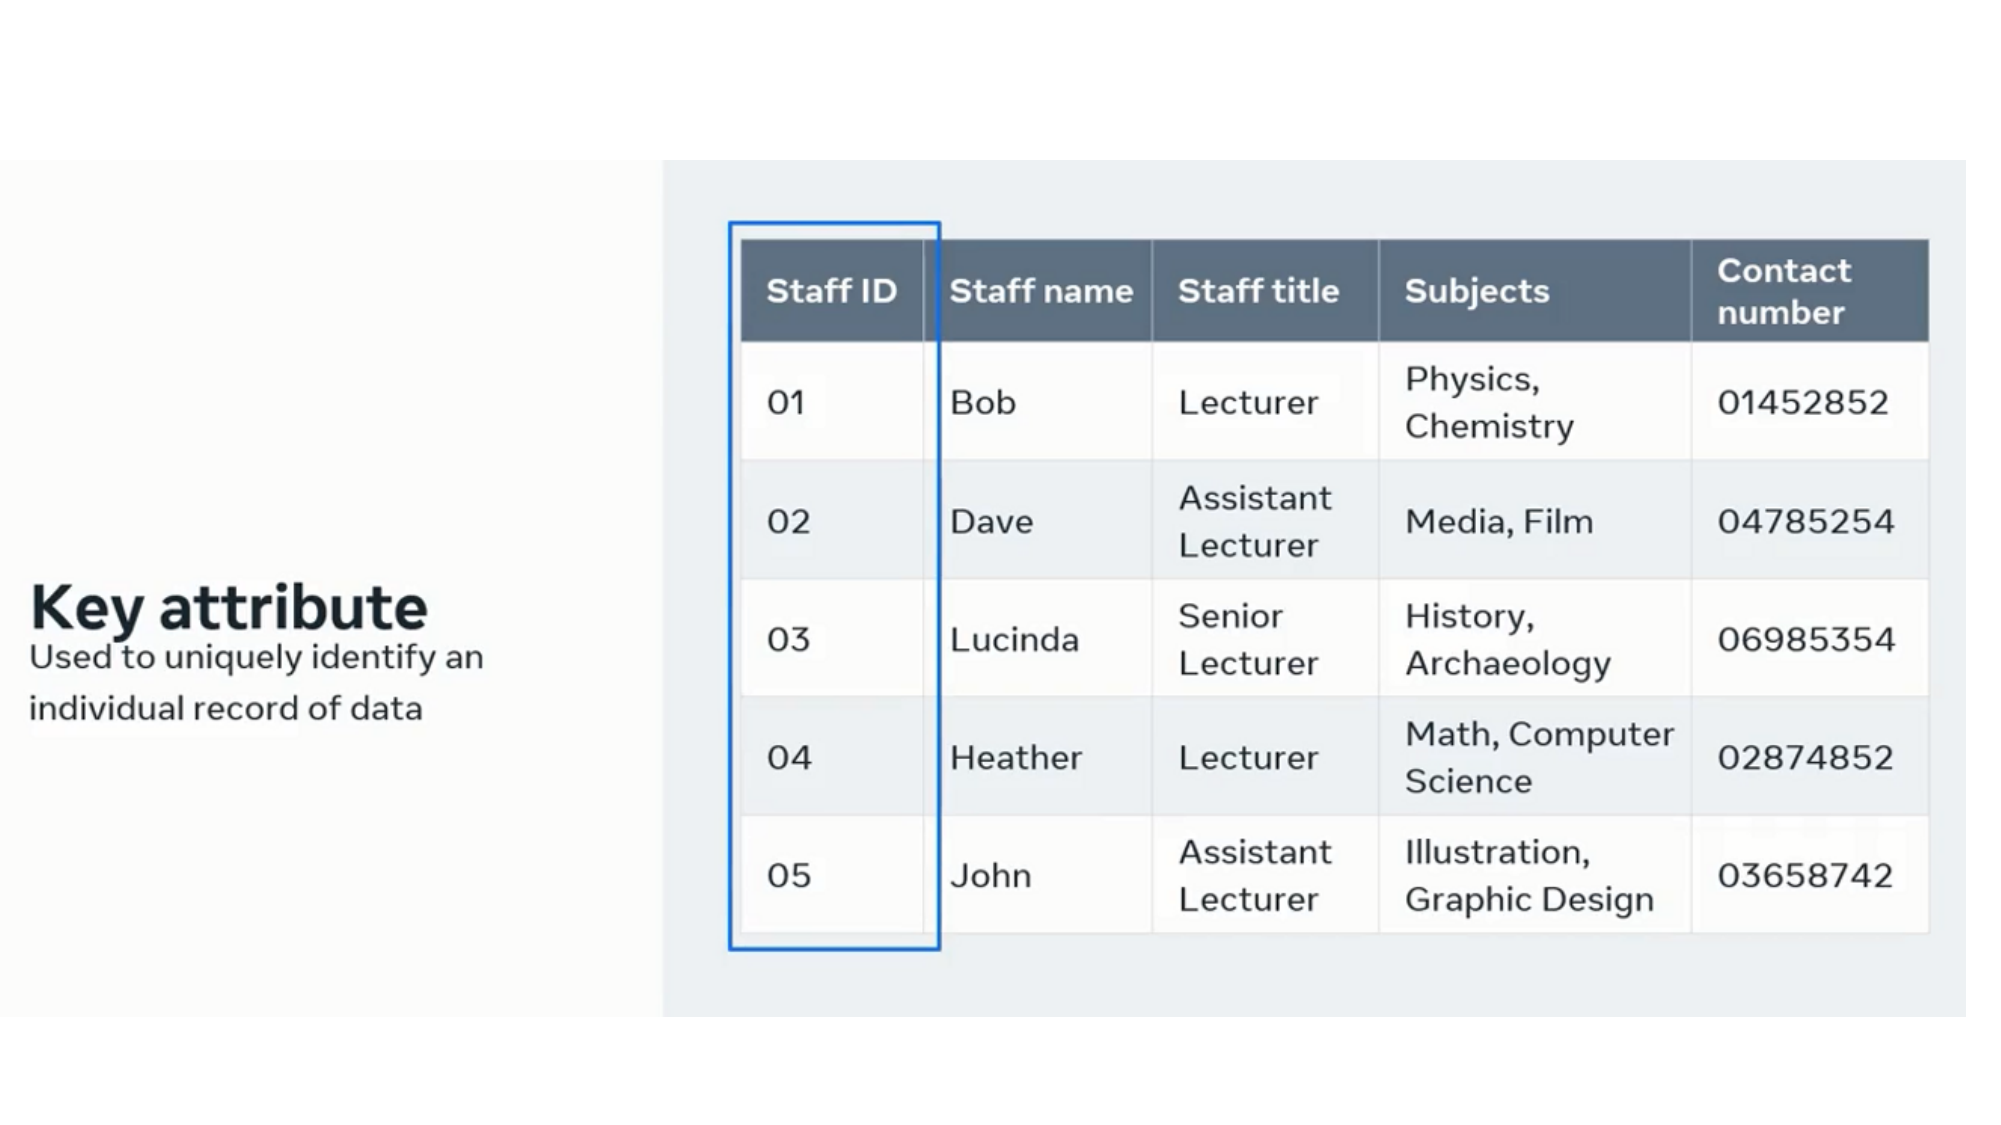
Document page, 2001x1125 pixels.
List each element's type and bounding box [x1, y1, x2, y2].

picture [0, 160, 1966, 1017]
